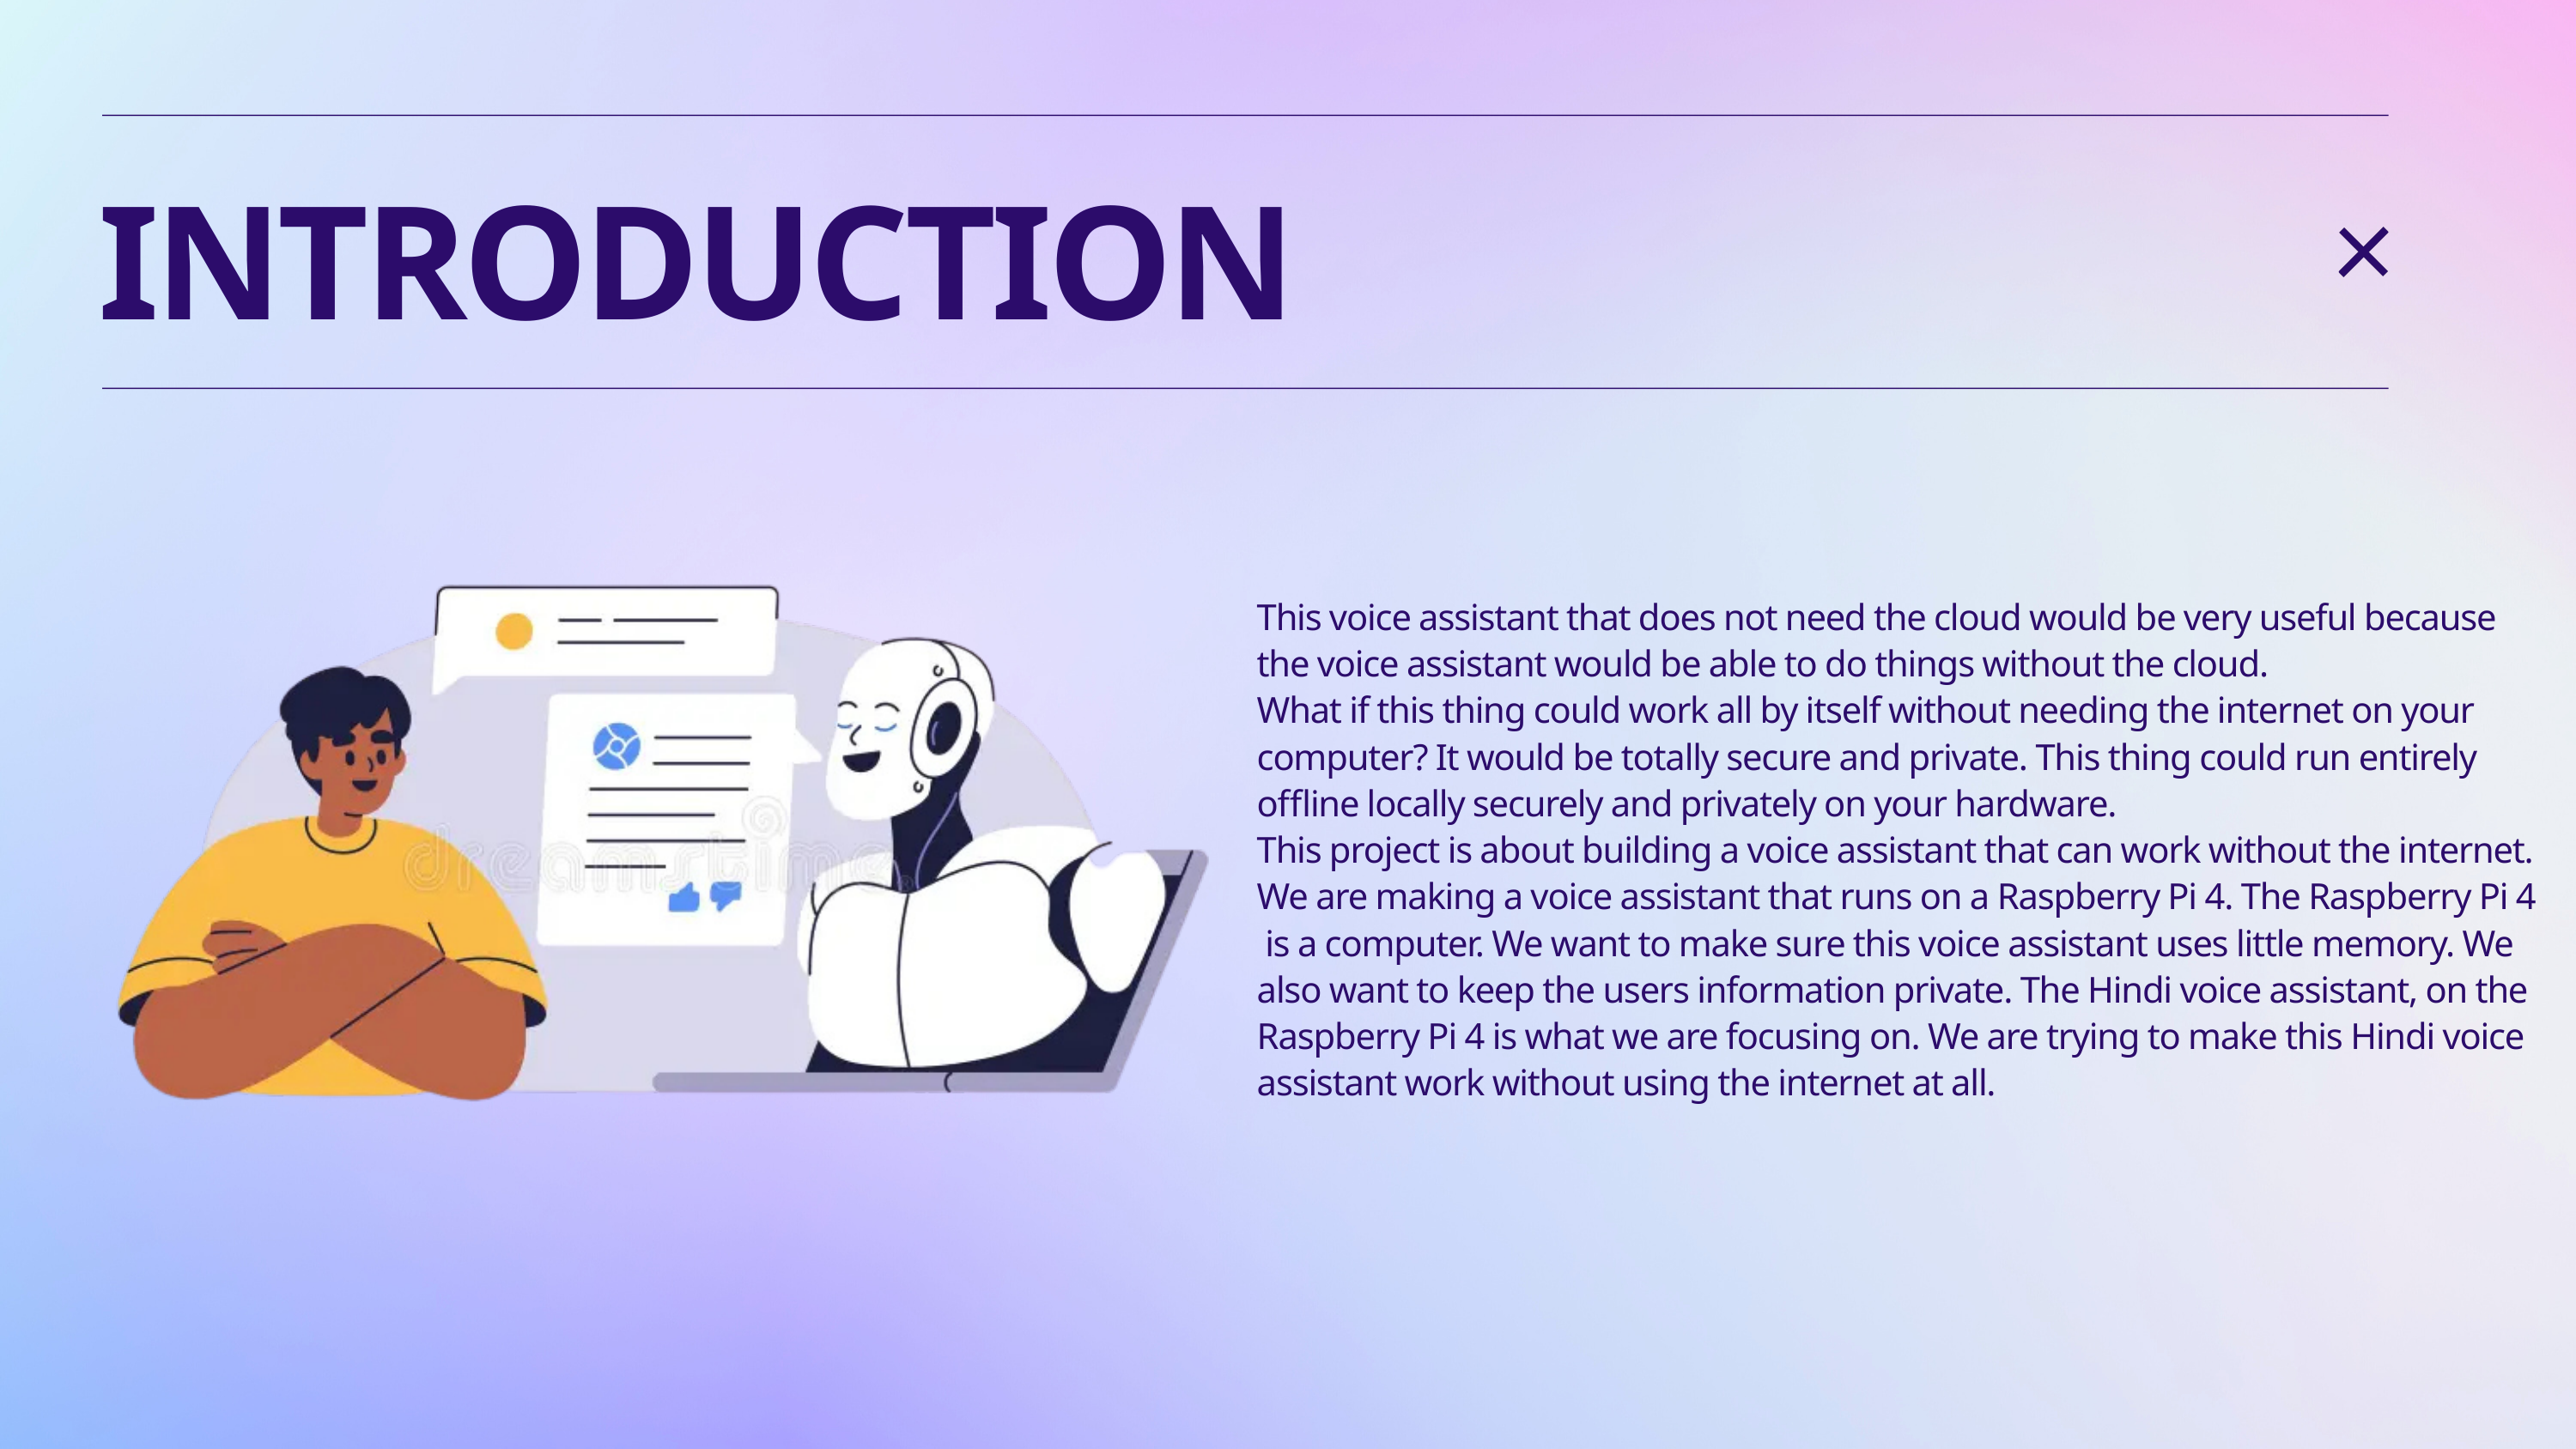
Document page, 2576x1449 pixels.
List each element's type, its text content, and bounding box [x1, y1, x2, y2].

text_box INTRODUCTION [98, 130, 1648, 352]
text_box [0, 0, 2576, 1449]
text_box [31, 479, 1289, 1210]
text_box This voice assistant that does not need the cloud would be very useful because the voice assistant would be able to do things without the cloud. What if this thing could work all by itself without needing the internet on your computer? It would be totally secure and private. This thing could run entirely offline locally securely and privately on your hardware. This project is about building a voice assistant that can work without the internet. We are making a voice assistant that runs on a Raspberry Pi 4. The Raspberry Pi 4 is a computer. We want to make sure this voice assistant uses little memory. We also want to keep the users information private. The Hindi voice assistant, on the Raspberry Pi 4 is what we are focusing on. We are trying to make this Hindi voice assistant work without using the internet at all. [1256, 497, 2541, 1197]
text_box [2338, 227, 2389, 277]
